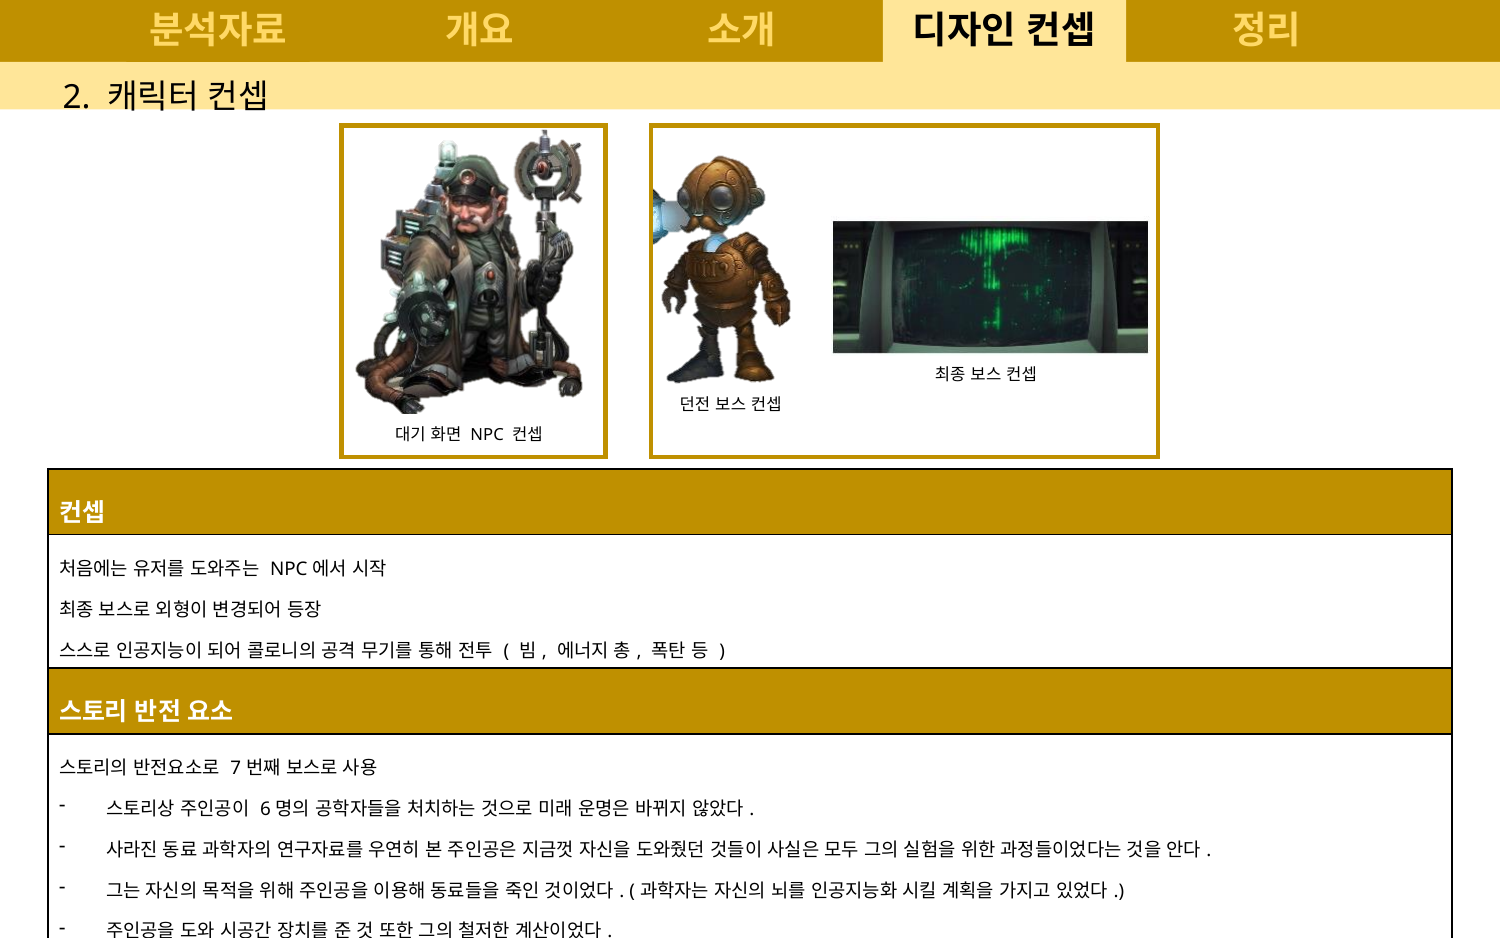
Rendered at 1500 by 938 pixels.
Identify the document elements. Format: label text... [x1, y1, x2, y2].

list 2. 캐릭터 컨셉 [47, 62, 1456, 110]
title 분석자료 [126, 0, 310, 62]
table_cell 처음에는 유저를 도와주는 NPC에서 시작 최종 보스로 외형이 변경되어 등장 스스로 인공지능이 되어 콜로니의 공격 무기를 통해 전투 ( 빔, 에너지 총, 폭탄 등 ) [49, 535, 1451, 667]
list 정리 [1175, 0, 1359, 62]
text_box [341, 120, 1159, 458]
list 소개 [650, 0, 834, 62]
table_header 컨셉 [49, 470, 1451, 534]
list 개요 [388, 0, 572, 62]
table_cell 스토리의 반전요소로 7번째 보스로 사용 스토리상 주인공이 6명의 공학자들을 처치하는 것으로 미래 운명은 바뀌지 않았다. 사라진 동료 과학자의 연구자료를 우연히 본 주인공은 지금껏 자신을 도와줬던 것들이 사실은 모두 그의 실험을 위한 과정들이었다는 것을 안다. 그는 자신의 목적을 위해 주인공을 이용해 동료들을 죽인 것이었다. (과학자는 자신의 뇌를 인공지능화 시킬 계획을 가지고 있었다.) 주인공을 도와 시공간 장치를 준 것 또한 그의 철저한 계산이었다. [49, 735, 1451, 938]
text_box 디자인 컨셉 [882, 0, 1127, 62]
table_cell 스토리 반전 요소 [49, 669, 1451, 733]
